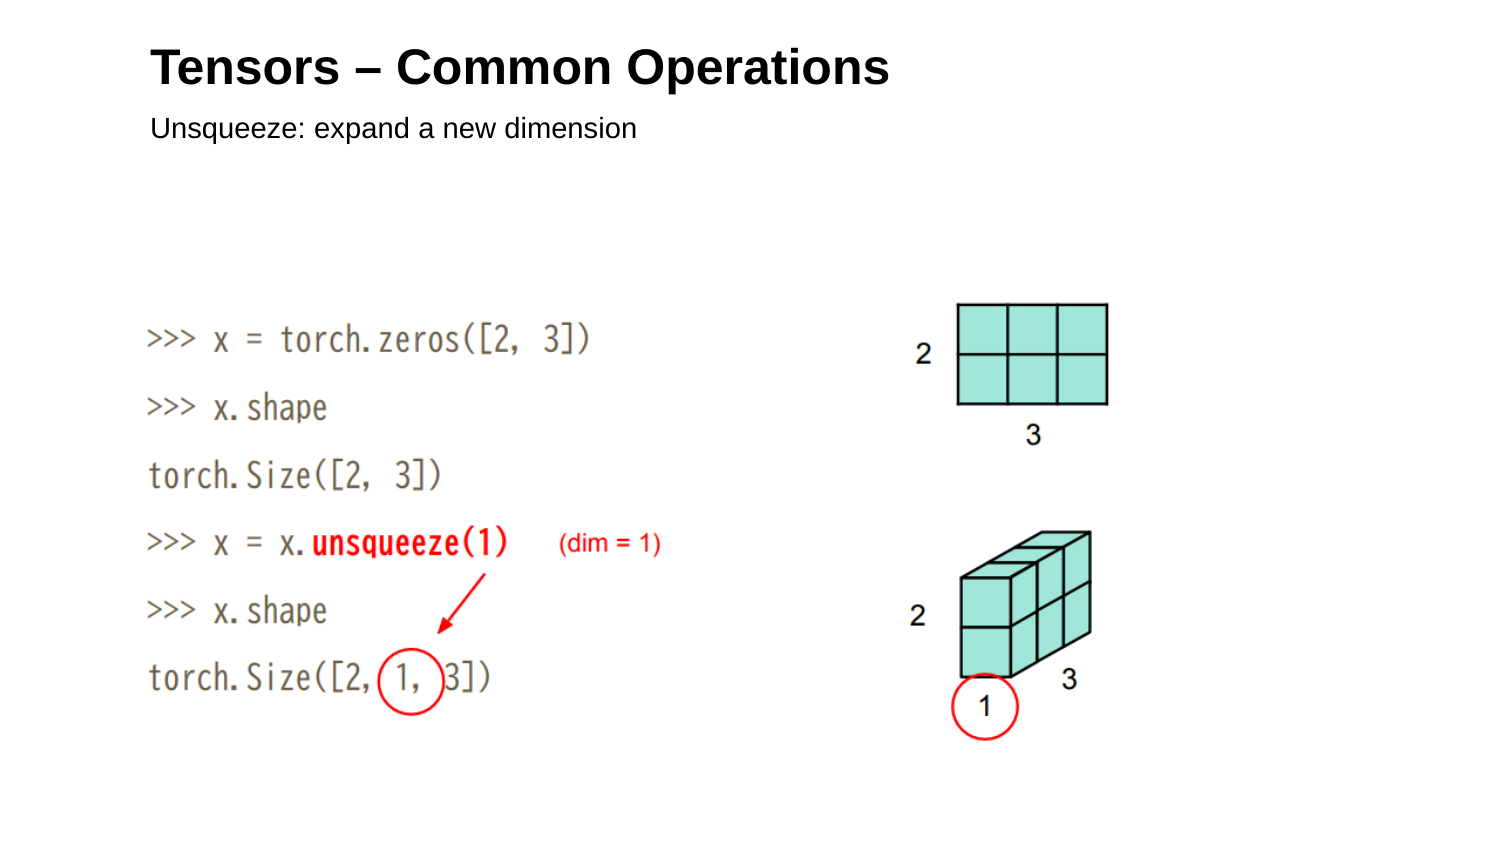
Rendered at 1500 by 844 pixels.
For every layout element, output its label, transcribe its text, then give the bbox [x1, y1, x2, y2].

list Unsqueeze: expand a new dimension [150, 109, 883, 145]
title Tensors – Common Operations [150, 34, 913, 95]
picture [141, 298, 1175, 749]
